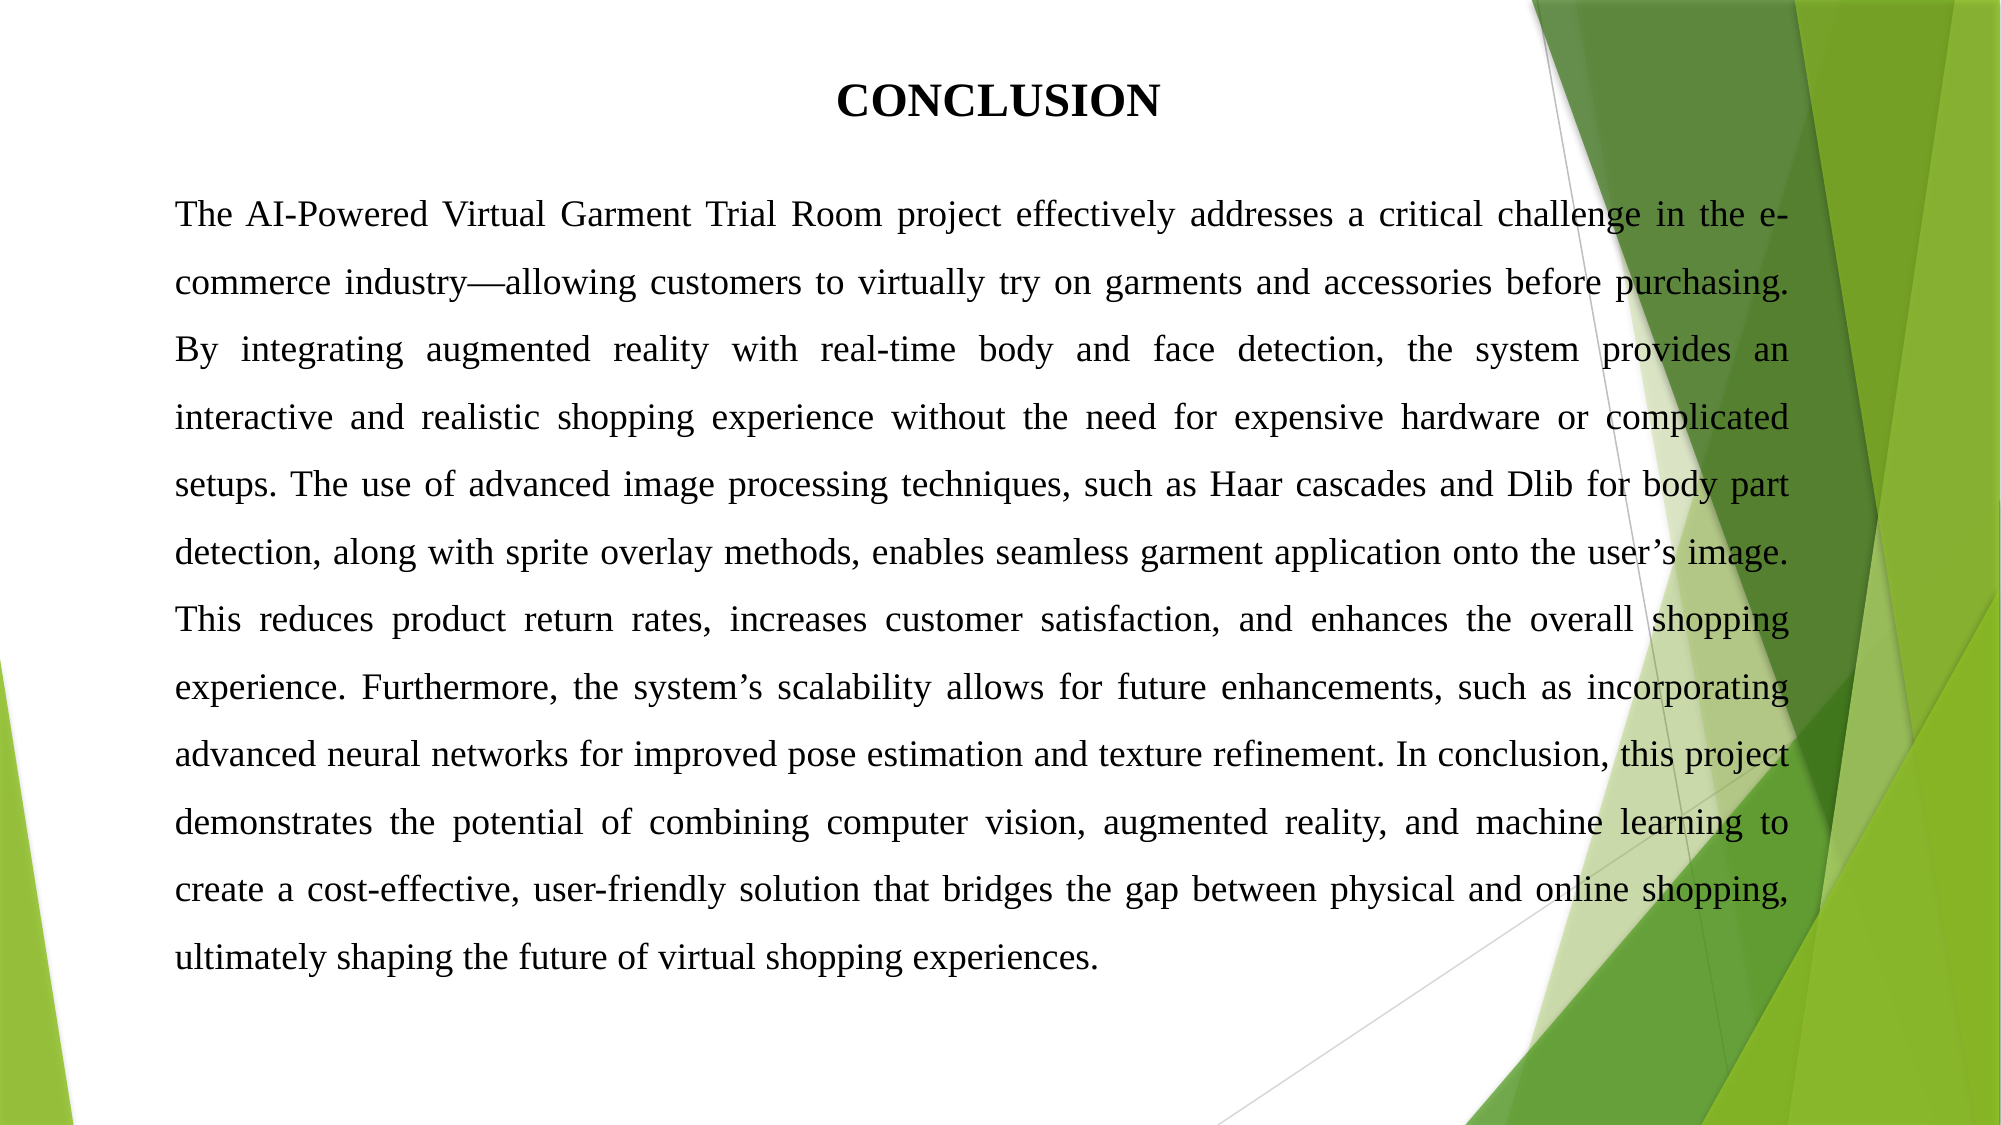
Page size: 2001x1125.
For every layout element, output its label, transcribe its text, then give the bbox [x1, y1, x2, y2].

text_box The AI-Powered Virtual Garment Trial Room project effectively addresses a critical challenge in the e-commerce industry—allowing customers to virtually try on garments and accessories before purchasing. By integrating augmented reality with real-time body and face detection, the system provides an interactive and realistic shopping experience without the need for expensive hardware or complicated setups. The use of advanced image processing techniques, such as Haar cascades and Dlib for body part detection, along with sprite overlay methods, enables seamless garment application onto the user’s image. This reduces product return rates, increases customer satisfaction, and enhances the overall shopping experience. Furthermore, the system’s scalability allows for future enhancements, such as incorporating advanced neural networks for improved pose estimation and texture refinement. In conclusion, this project demonstrates the potential of combining computer vision, augmented reality, and machine learning to create a cost-effective, user-friendly solution that bridges the gap between physical and online shopping, ultimately shaping the future of virtual shopping experiences. [160, 159, 1807, 984]
text_box CONCLUSION [820, 32, 1177, 133]
